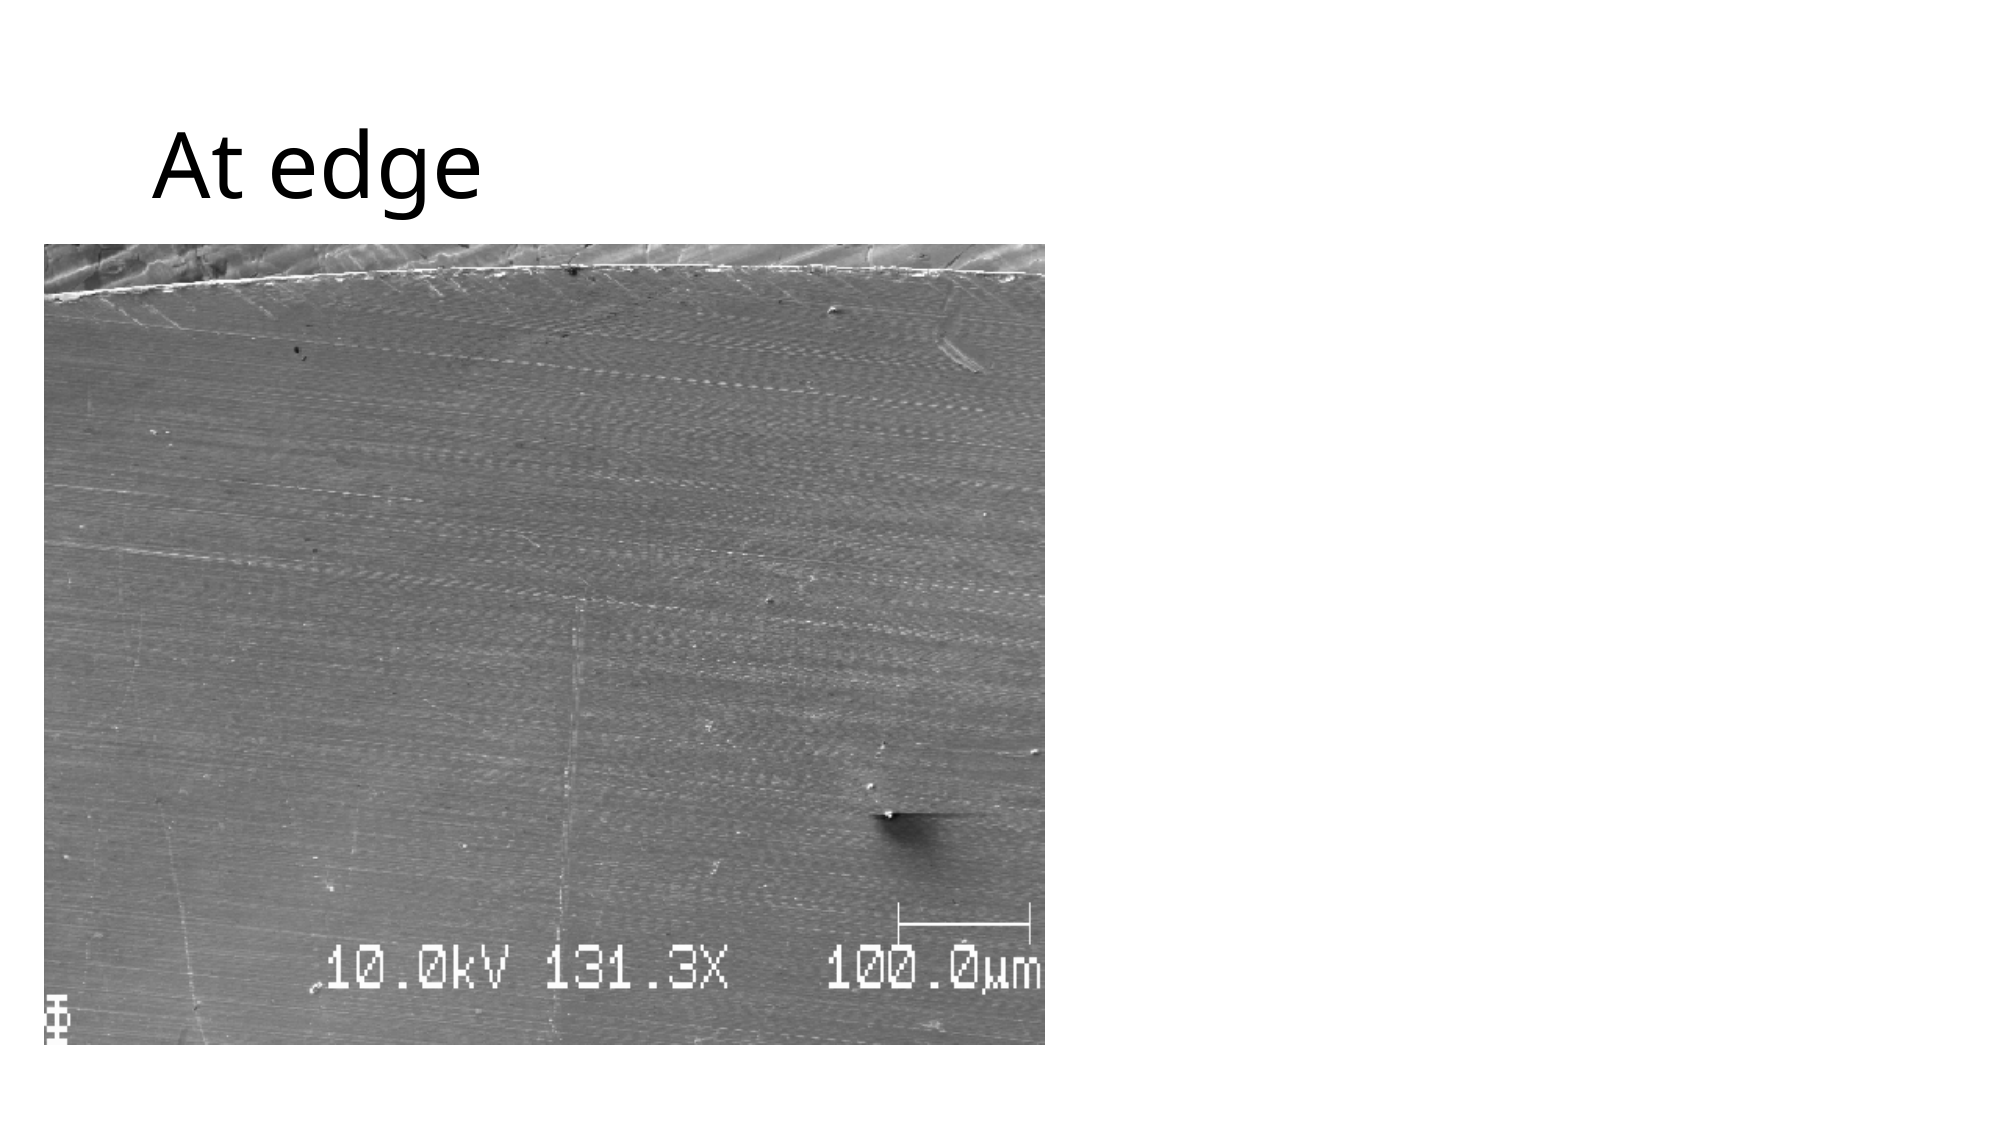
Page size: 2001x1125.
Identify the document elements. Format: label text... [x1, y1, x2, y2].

title At edge [137, 59, 1863, 278]
picture [44, 244, 1045, 1045]
